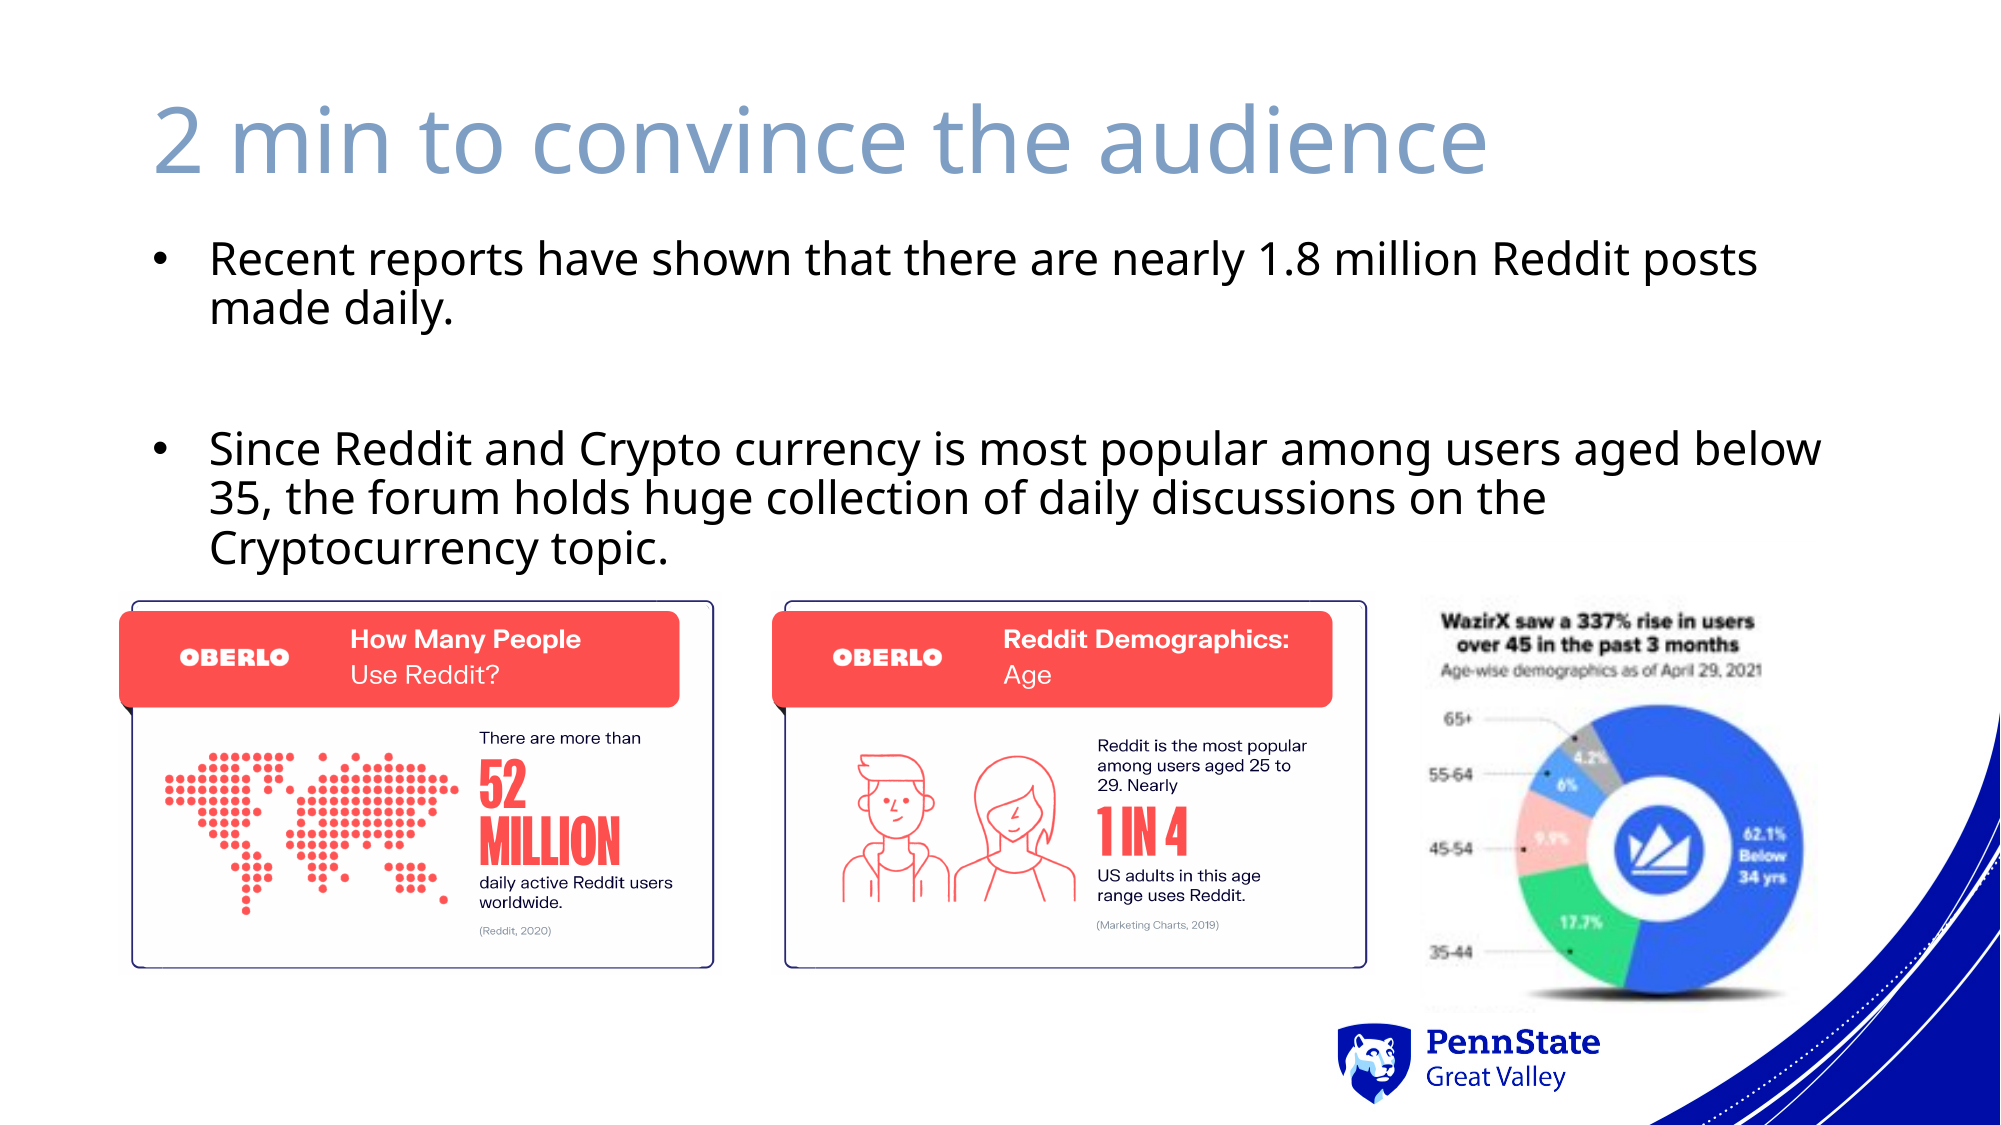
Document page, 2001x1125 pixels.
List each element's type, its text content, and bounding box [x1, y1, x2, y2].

list Recent reports have shown that there are nearly 1.8 million Reddit posts made daily. Since Reddit and Crypto currency is most popular among users aged below 35, the forum holds huge collection of daily discussions on the Cryptocurrency topic. [137, 228, 1863, 1014]
title 2 min to convince the audience [137, 59, 1863, 228]
picture [0, 0, 2000, 1125]
